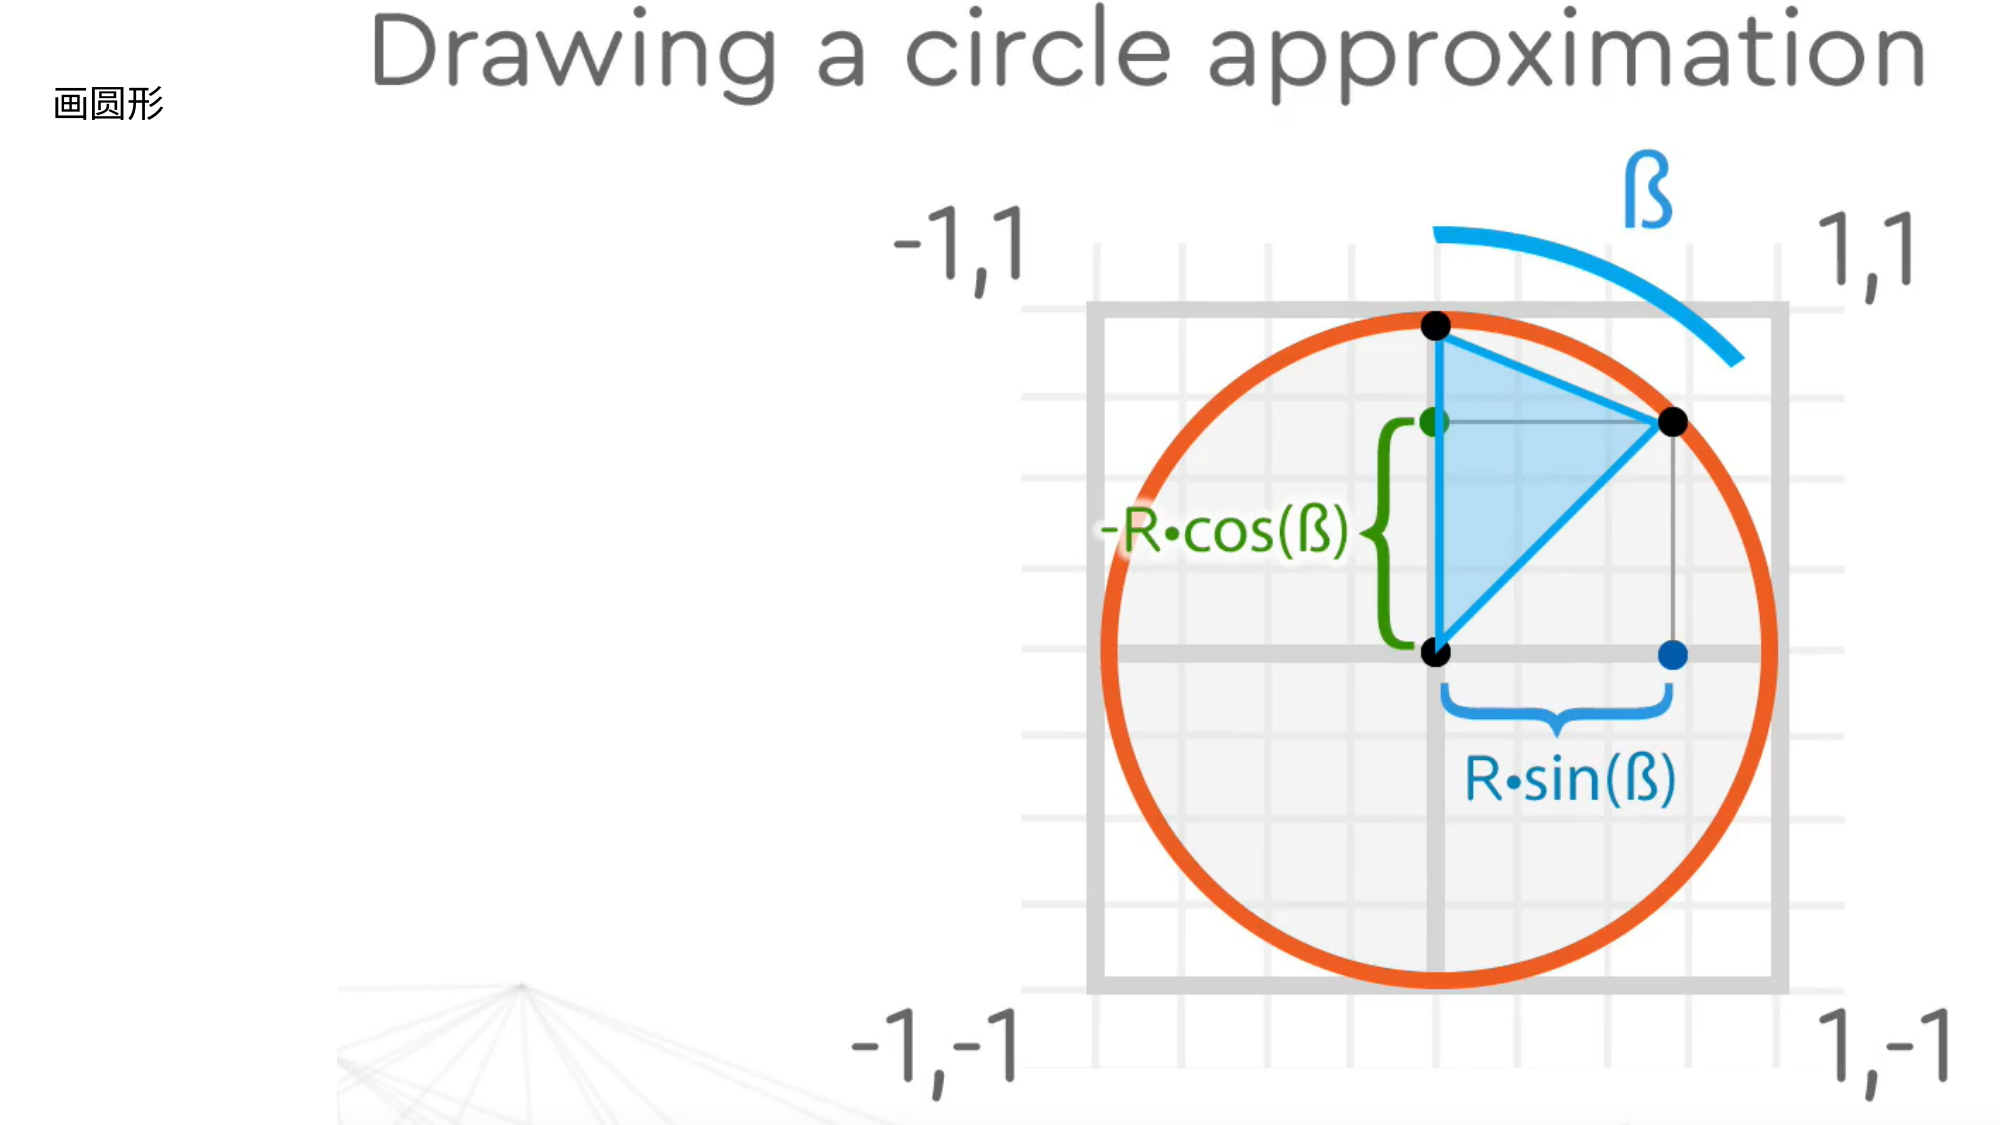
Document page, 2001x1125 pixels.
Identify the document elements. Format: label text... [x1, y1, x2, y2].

picture [337, 0, 2000, 1125]
text_box 画圆形 [37, 72, 180, 133]
